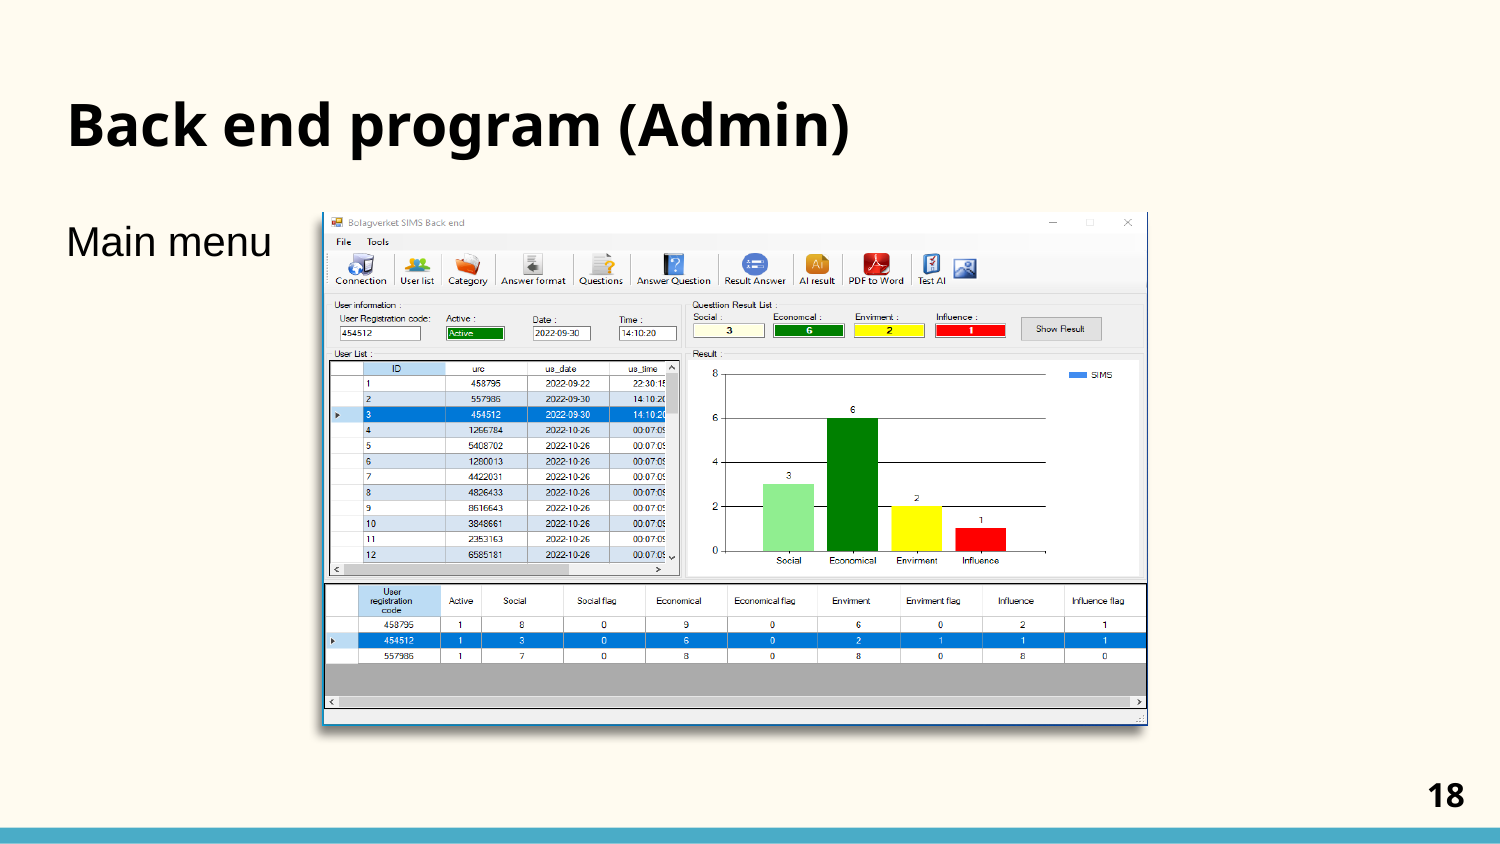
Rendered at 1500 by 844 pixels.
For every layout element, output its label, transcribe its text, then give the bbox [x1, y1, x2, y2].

list Main menu [51, 192, 1449, 750]
title Back end program (Admin) [51, 72, 1449, 174]
slide_number ‹#› [1389, 764, 1480, 830]
picture [322, 212, 1148, 727]
